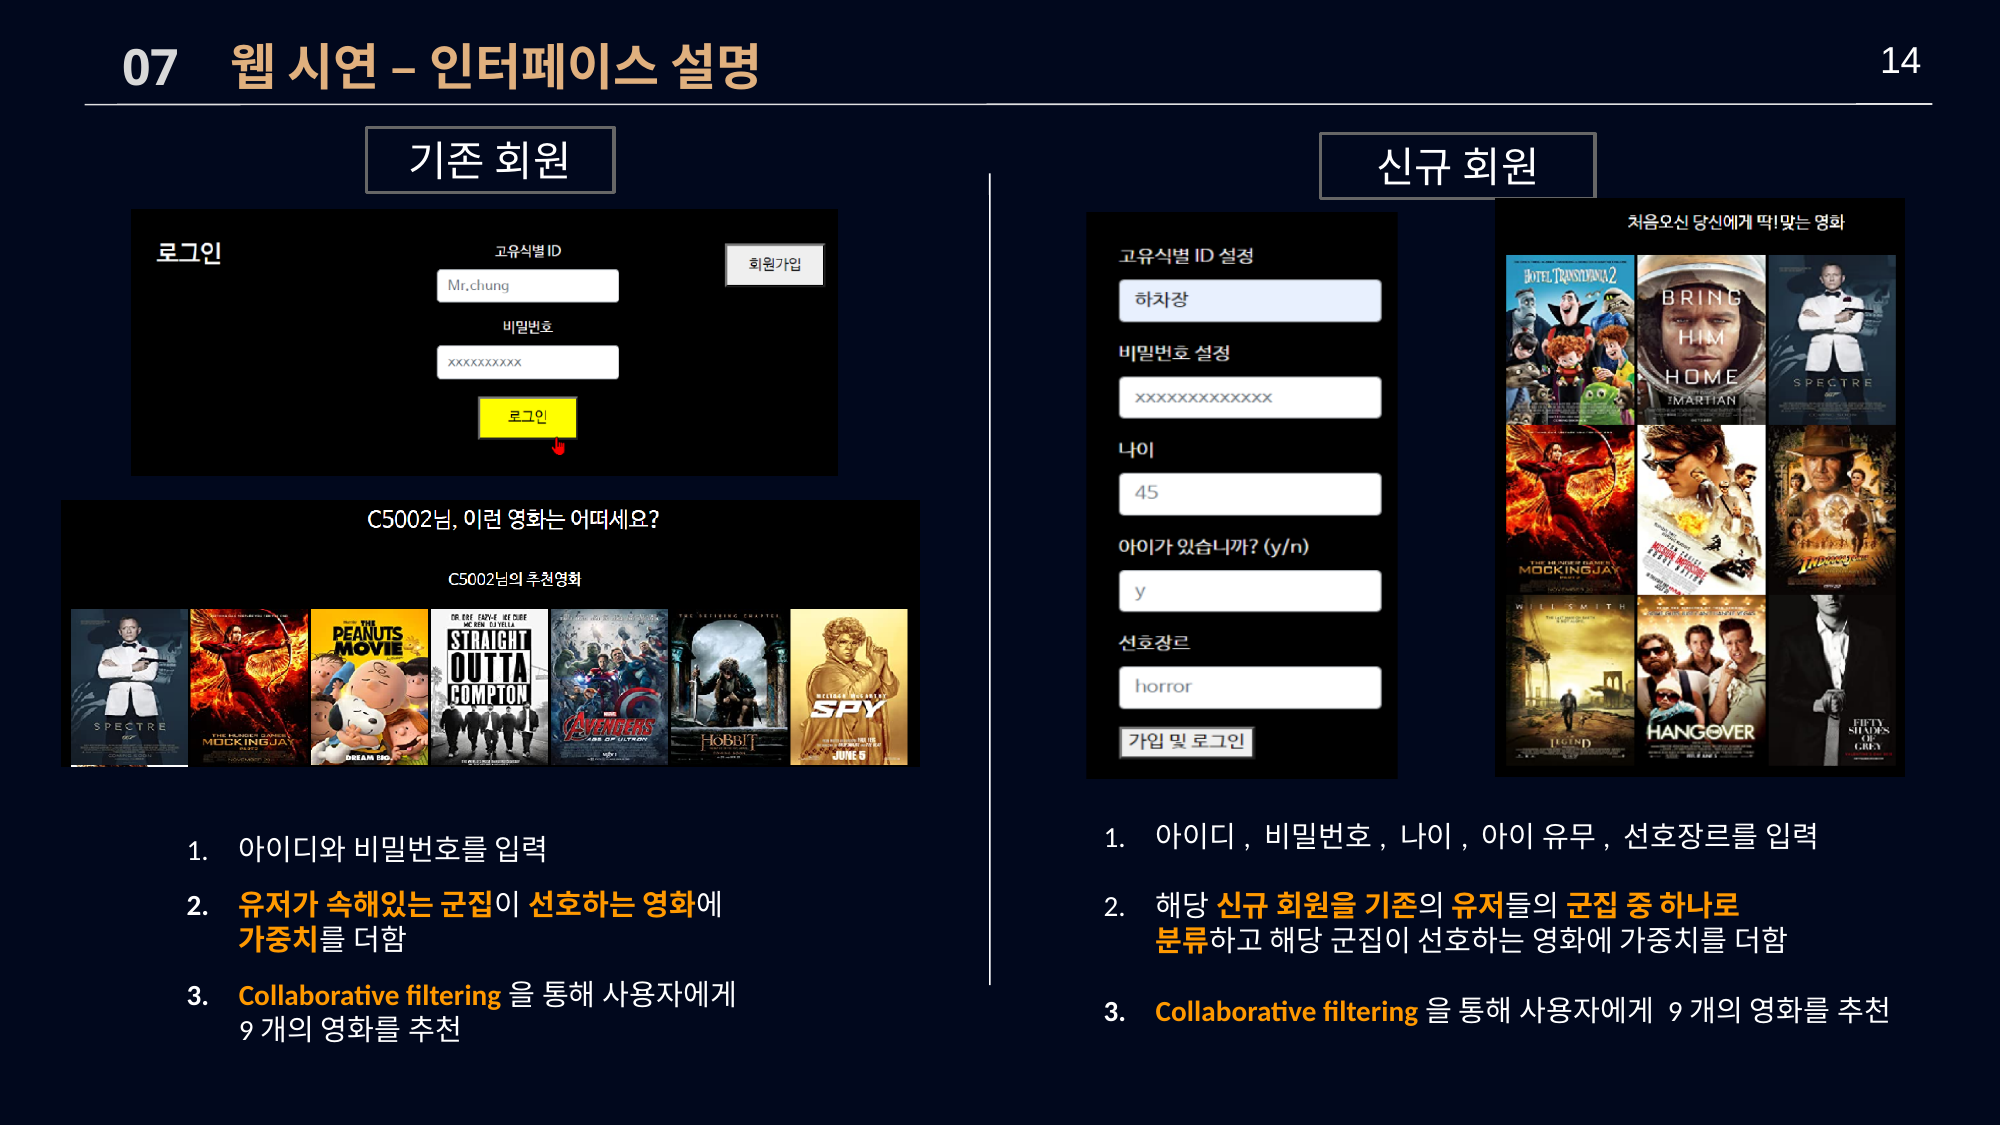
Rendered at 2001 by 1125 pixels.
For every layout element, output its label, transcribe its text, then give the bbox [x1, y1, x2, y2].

picture [130, 209, 839, 477]
text_box 14 [1864, 28, 1938, 89]
text_box 아이디와 비밀번호를 입력 유저가 속해있는 군집이 선호하는 영화에 가중치를 더함 Collaborative filtering을 통해 사용자에게 9개의 영화를 추천 [148, 816, 829, 1039]
text_box 신규 회원 [1320, 133, 1596, 199]
picture [1086, 212, 1398, 779]
picture [1494, 198, 1905, 777]
text_box 기존 회원 [366, 127, 615, 193]
text_box 아이디, 비밀번호, 나이, 아이 유무, 선호장르를 입력 해당 신규 회원을 기존의 유저들의 군집 중 하나로 분류하고 해당 군집이 선호하는 영화에 가중치를 더함 Collaborative filtering을 통해 사용자에게 9개의 영화를 추천 [1065, 802, 1933, 1026]
text_box 07 웹 시연 – 인터페이스 설명 [107, 28, 1198, 104]
picture [60, 500, 920, 768]
